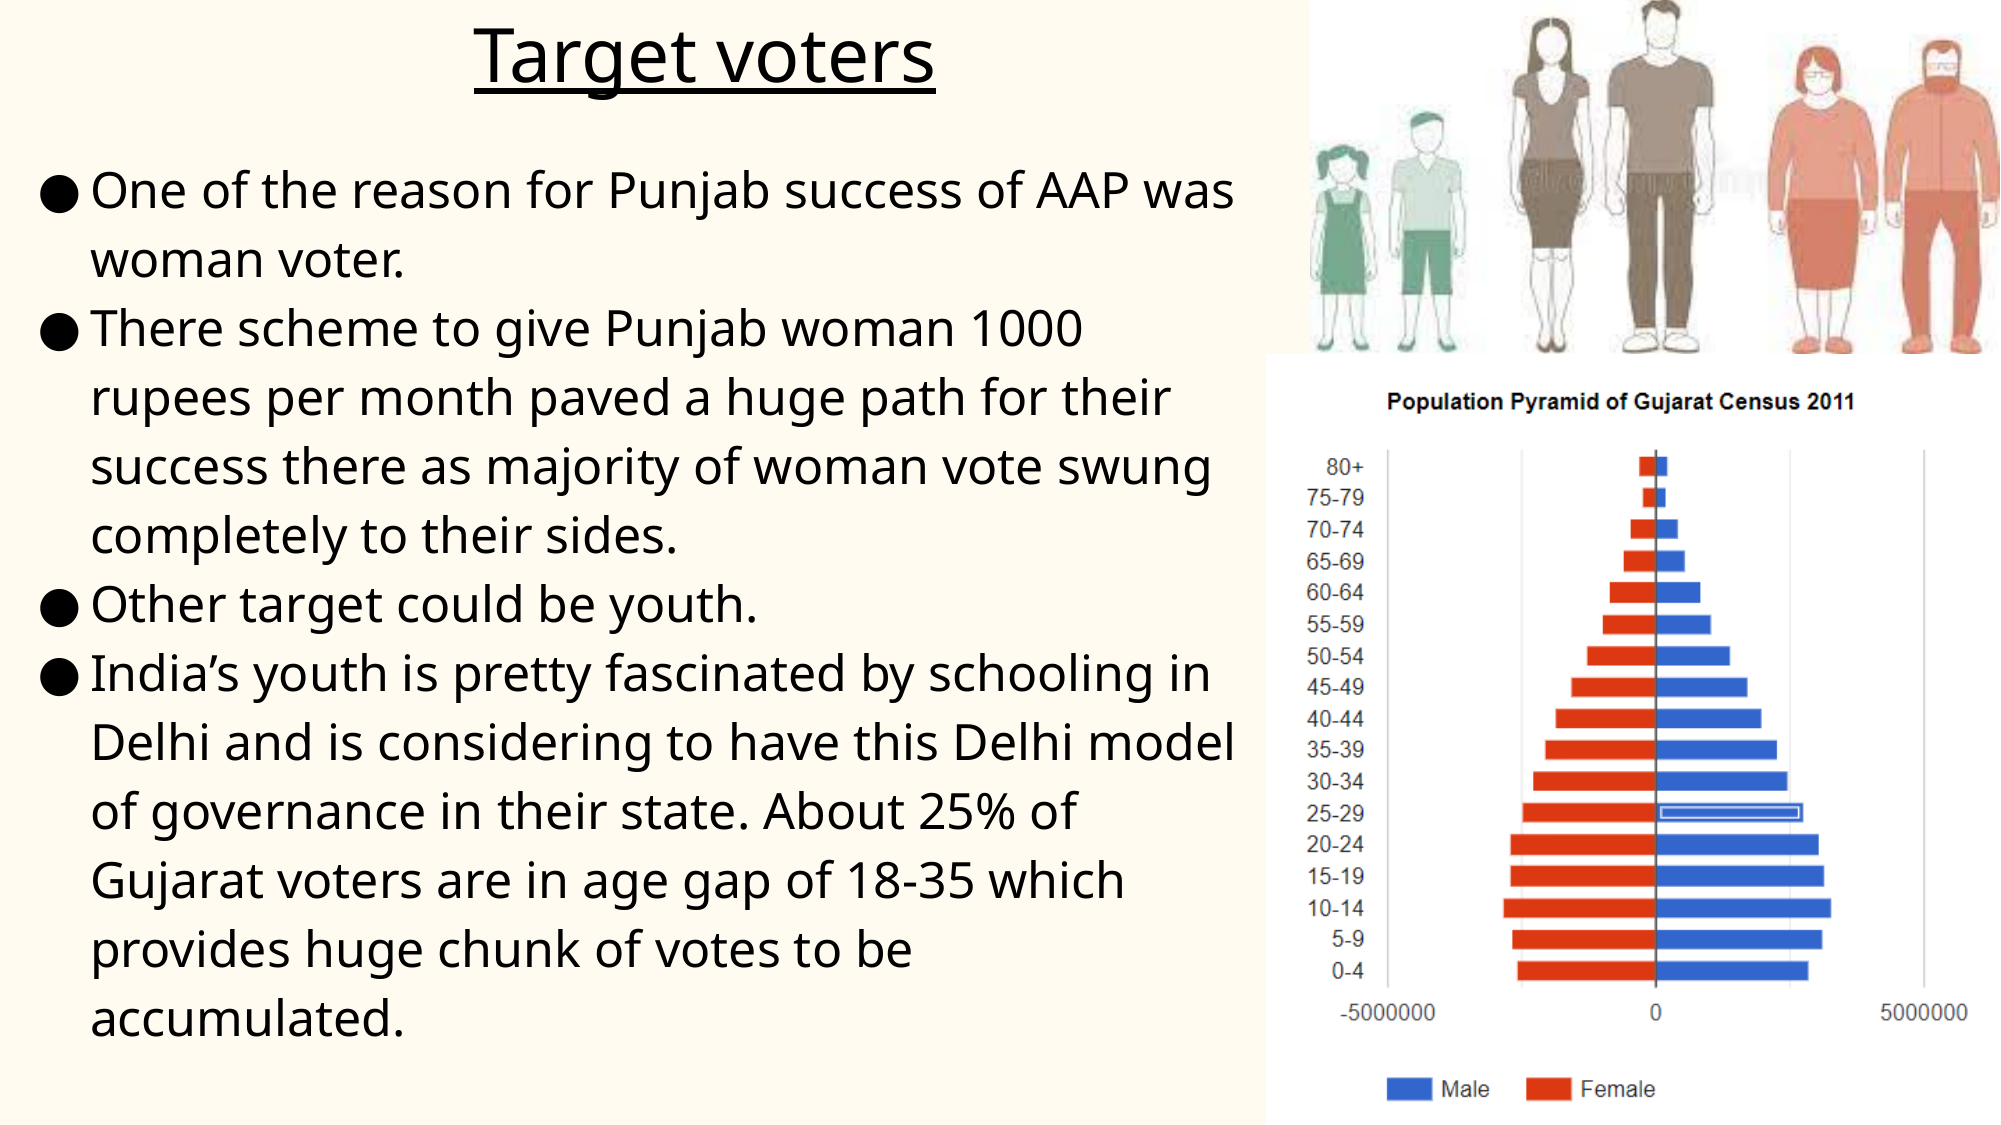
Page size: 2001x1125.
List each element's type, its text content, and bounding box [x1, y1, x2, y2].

picture [1266, 0, 2000, 1125]
title Target voters [0, 0, 1308, 217]
list One of the reason for Punjab success of AAP was woman voter. There scheme to give Punjab woman 1000 rupees per month paved a huge path for their success there as majority of woman vote swung completely to their sides. Other target could be youth. India’s youth is pretty fascinated by schooling in Delhi and is considering to have this Delhi model of governance in their state. About 25% of Gujarat voters are in age gap of 18-35 which provides huge chunk of votes to be accumulated. [0, 141, 1254, 1125]
